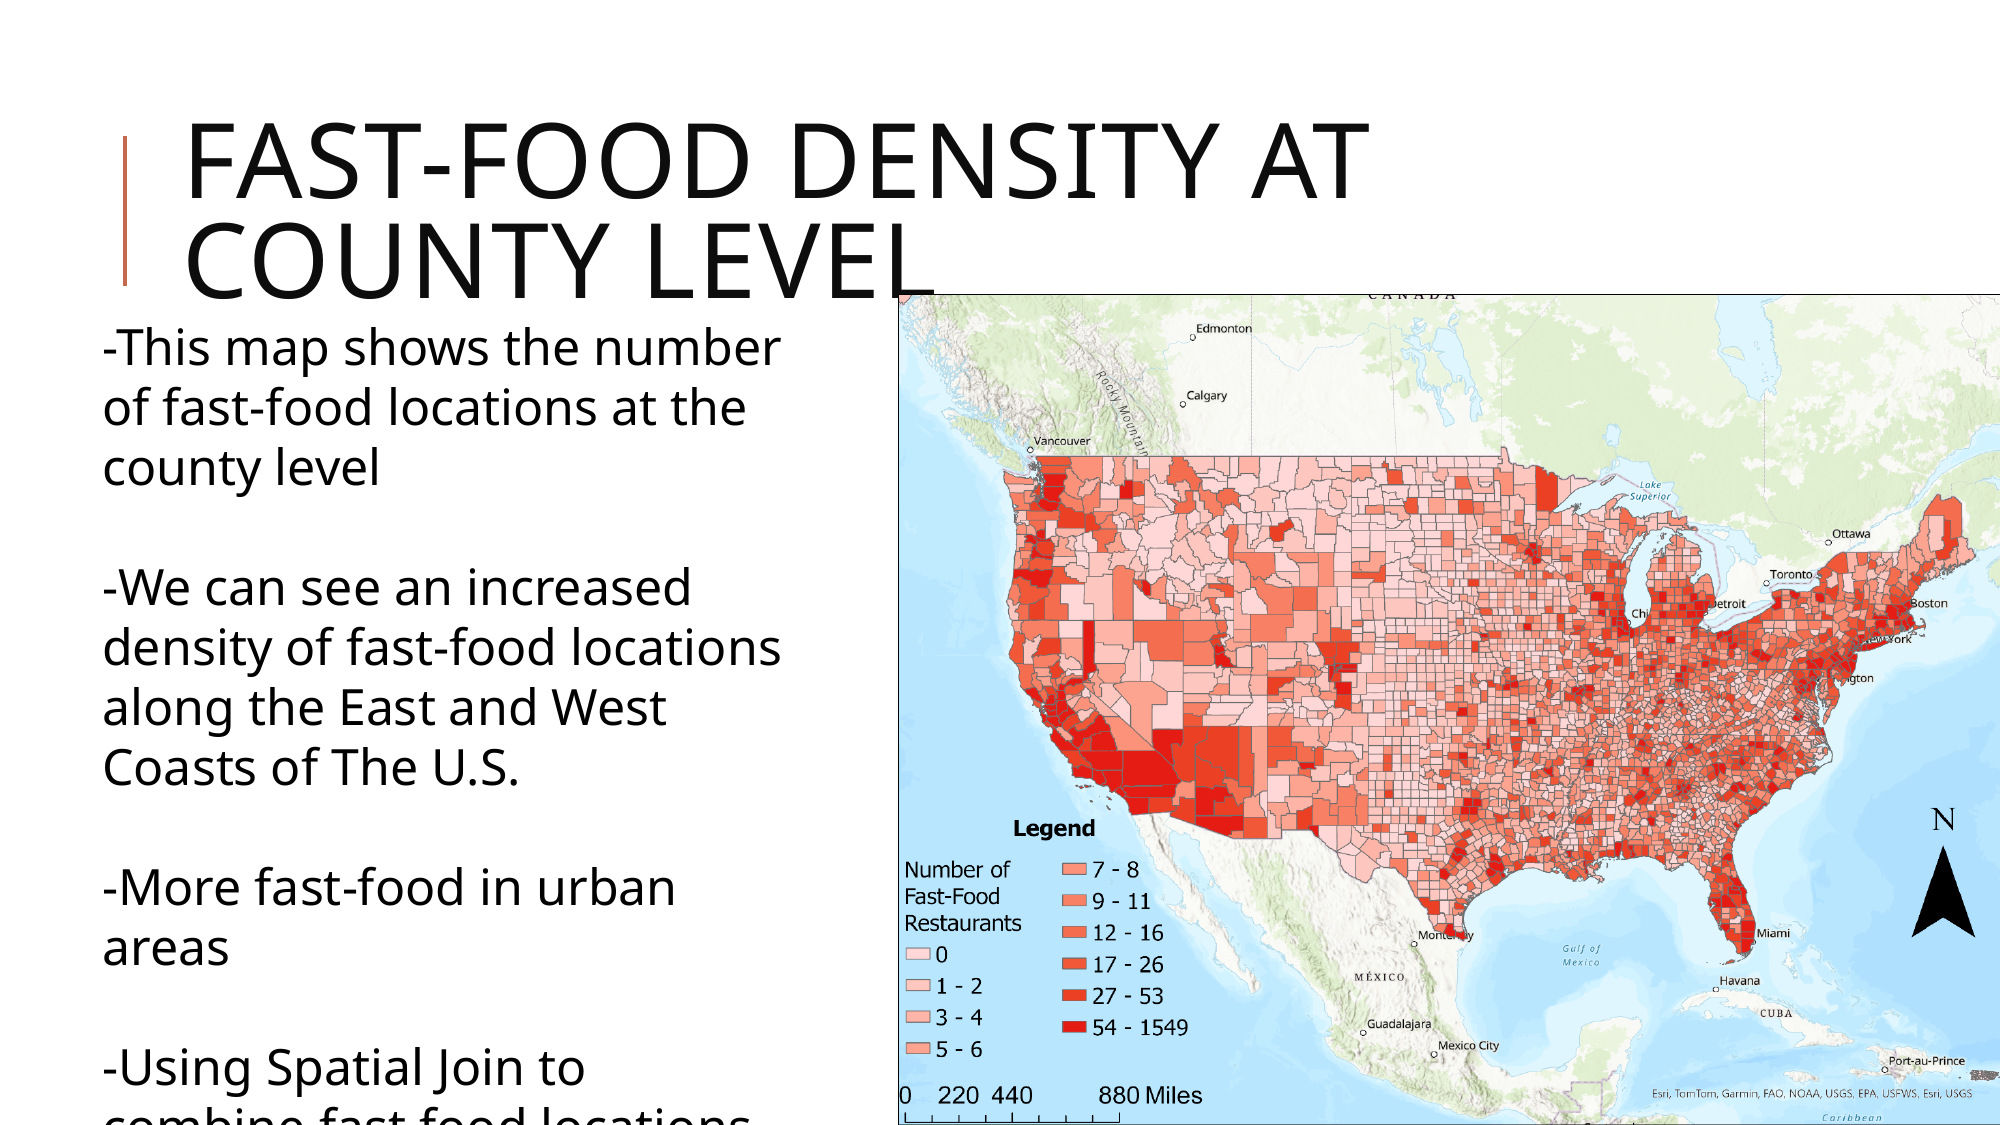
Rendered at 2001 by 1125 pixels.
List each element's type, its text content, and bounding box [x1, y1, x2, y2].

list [898, 294, 2000, 1125]
title Fast-food density at county level [168, 96, 1763, 342]
text_box -This map shows the number of fast-food locations at the county level -We can see an increased density of fast-food locations along the East and West Coasts of The U.S. -More fast-food in urban areas -Using Spatial Join to combine fast food locations and counties from Census data [87, 307, 802, 1125]
